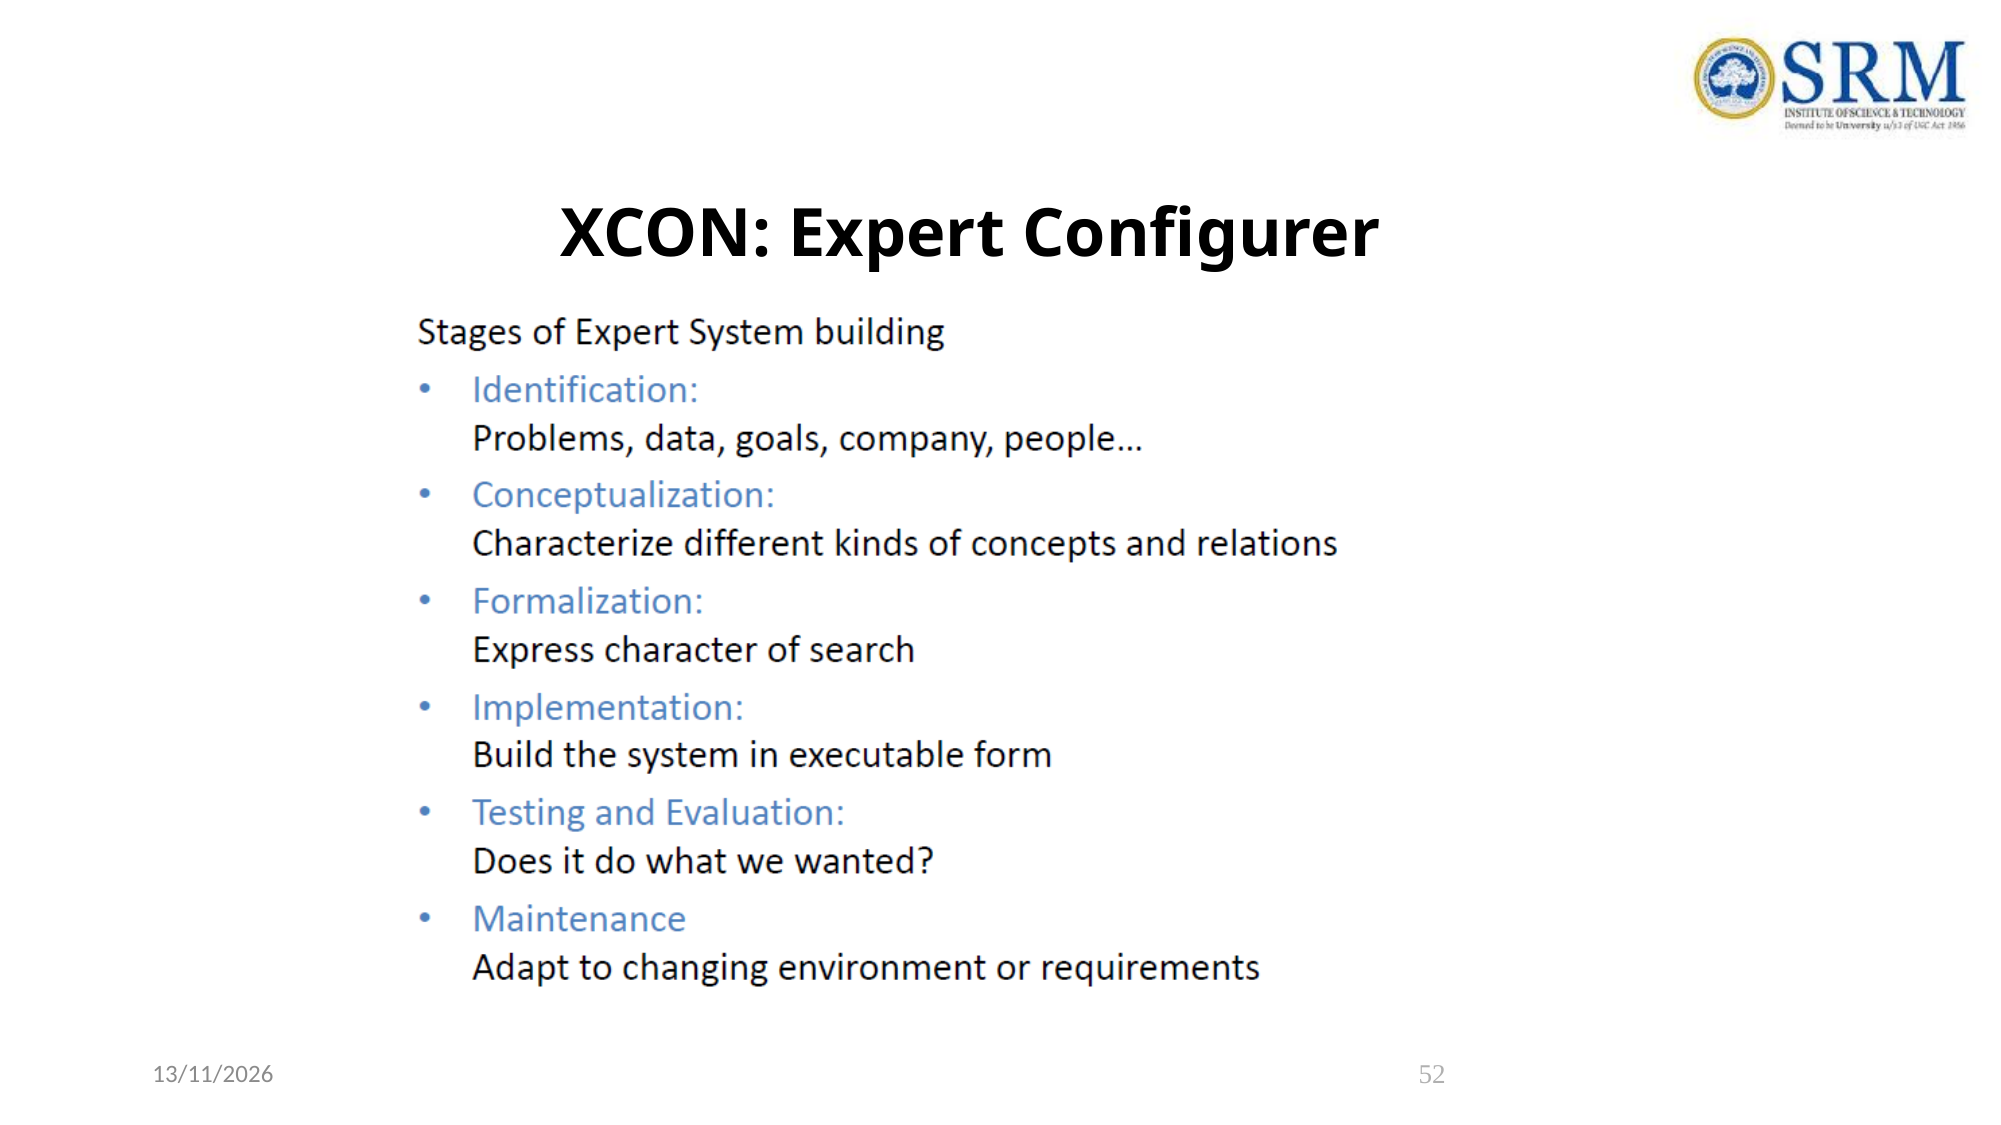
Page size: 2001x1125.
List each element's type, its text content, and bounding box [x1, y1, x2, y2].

picture [393, 304, 1582, 1054]
title XCON: Expert Configurer [108, 134, 1834, 324]
slide_number 52 [1412, 746, 1863, 1125]
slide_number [137, 1042, 588, 1103]
picture [1673, 15, 2000, 149]
